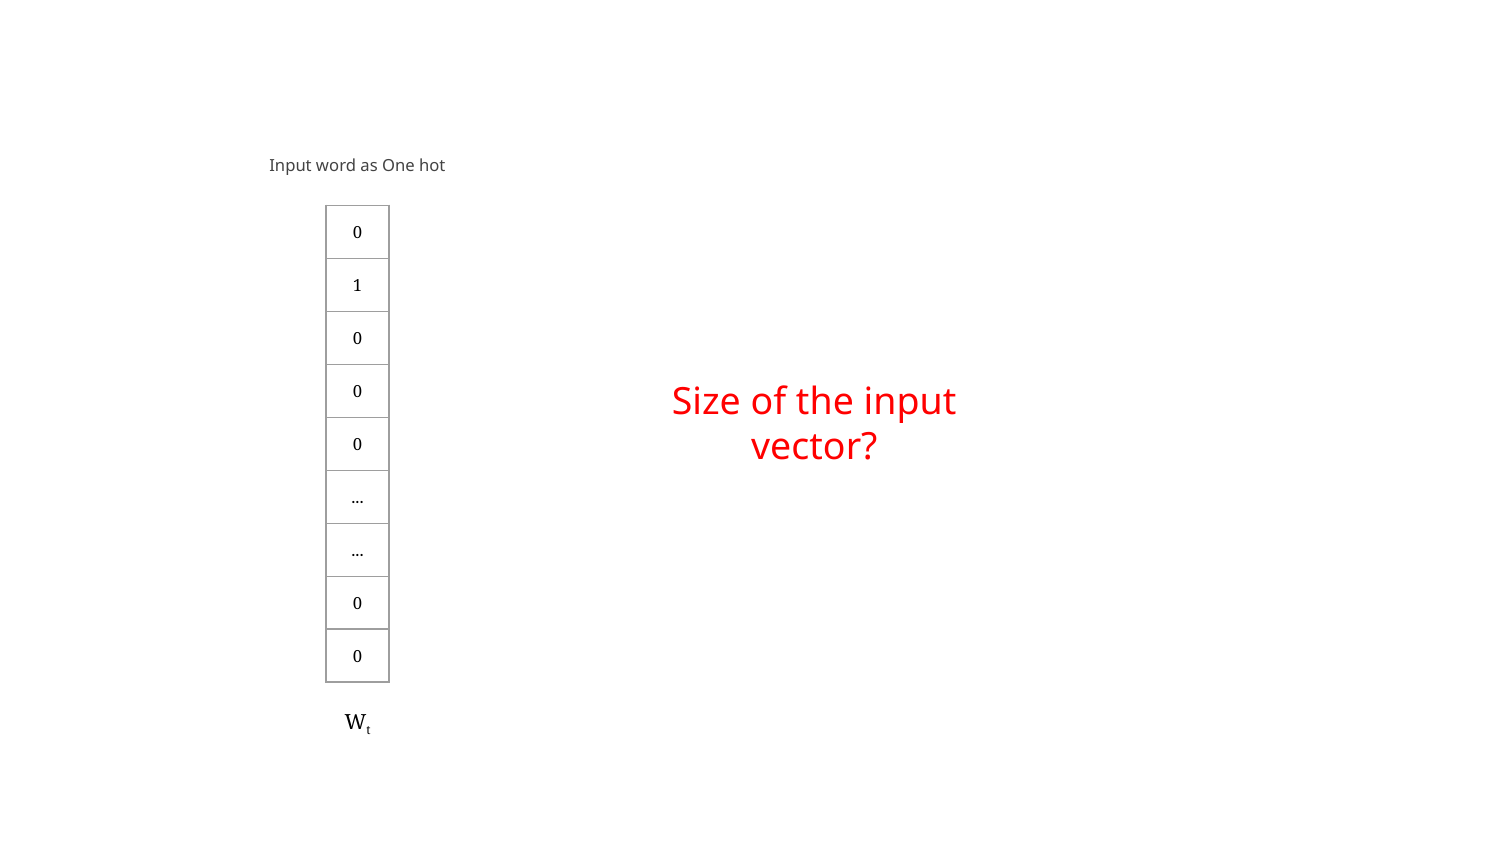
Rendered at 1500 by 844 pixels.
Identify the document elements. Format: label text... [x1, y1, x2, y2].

table_cell ... [327, 471, 388, 523]
table_cell 0 [327, 418, 388, 470]
table_cell 0 [327, 312, 388, 364]
table_cell 0 [327, 365, 388, 417]
table_cell 1 [327, 259, 388, 311]
table_cell ... [327, 524, 388, 576]
table_header 0 [327, 206, 388, 258]
text_box Input word as One hot [190, 130, 525, 200]
table_cell 0 [327, 577, 388, 628]
text_box Wt [305, 702, 410, 744]
text_box Size of the input vector? [647, 387, 982, 457]
table_cell 0 [327, 630, 388, 681]
